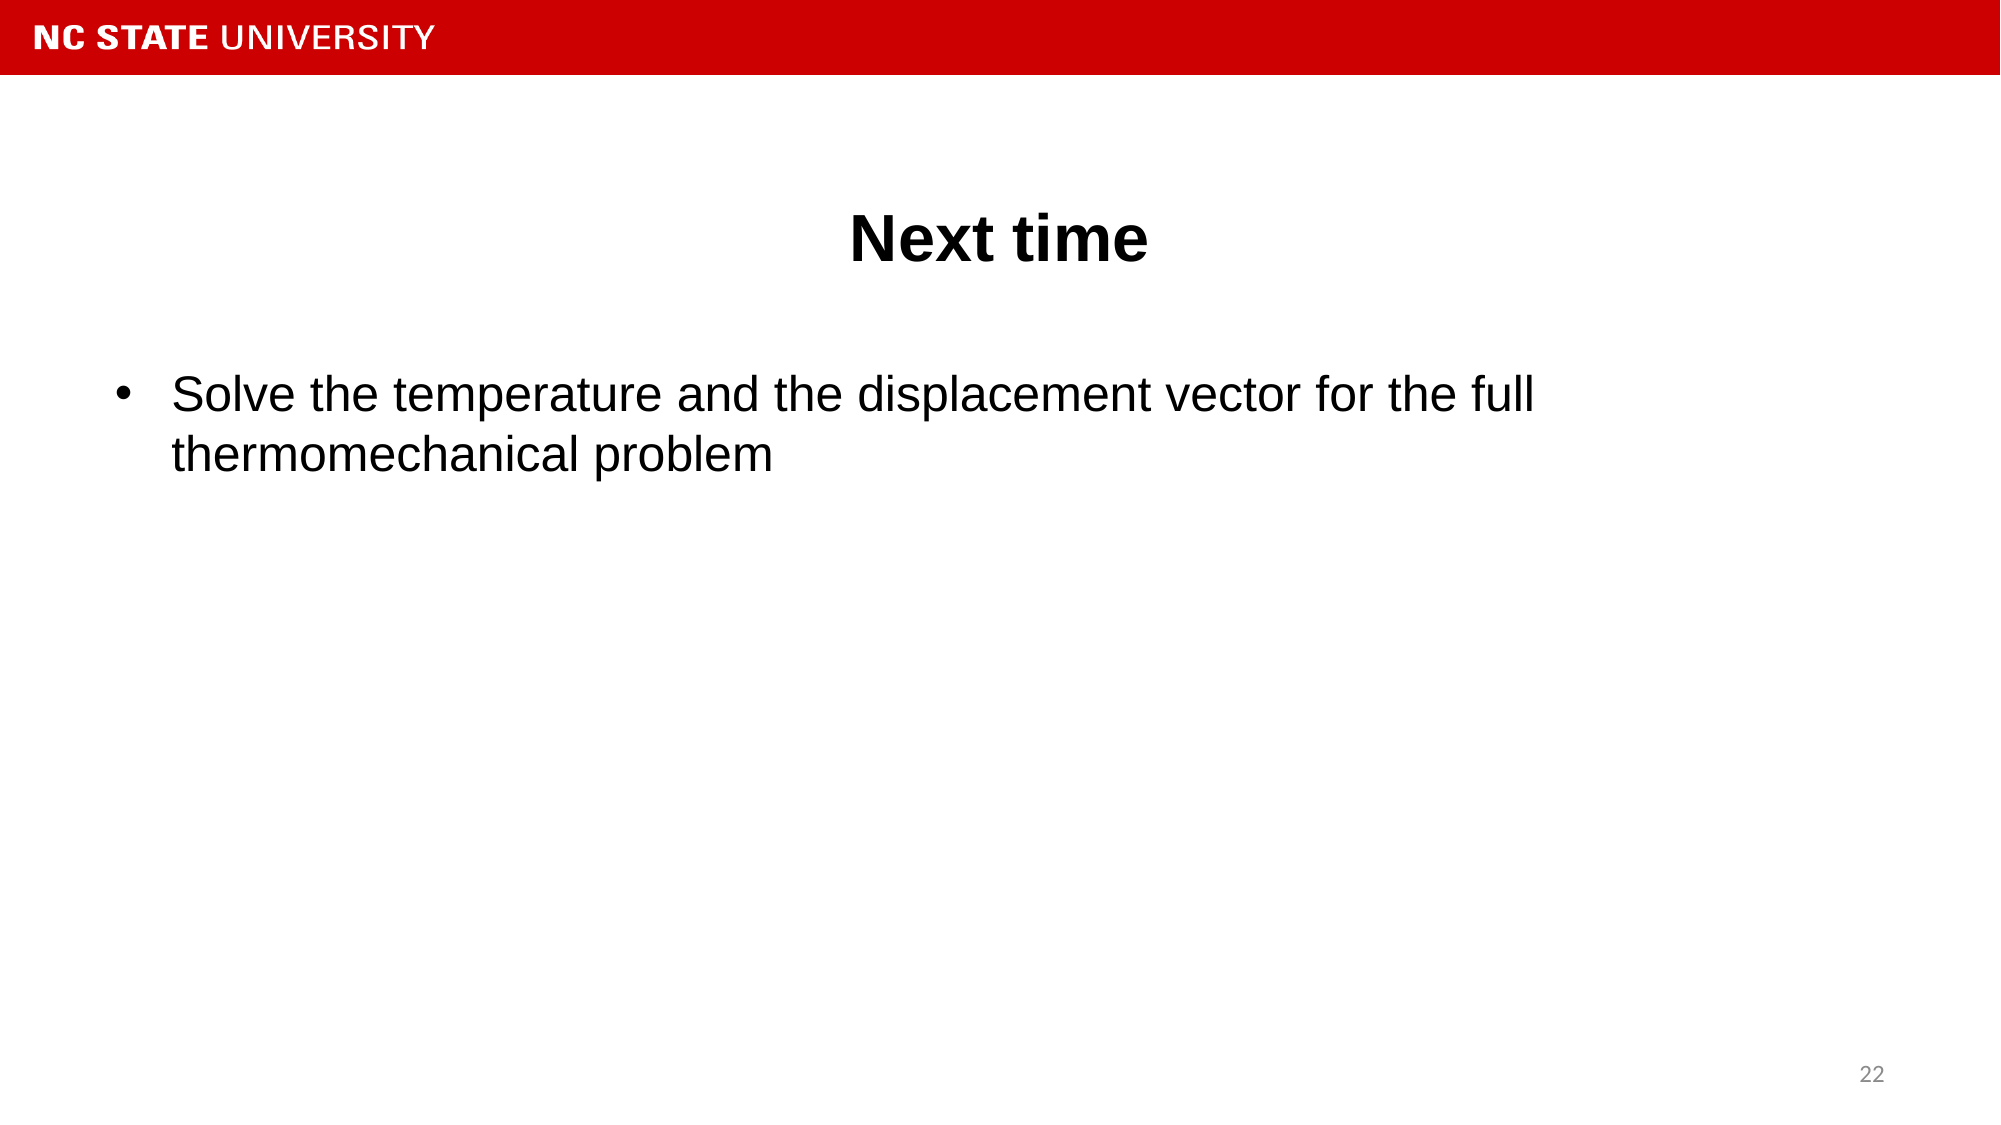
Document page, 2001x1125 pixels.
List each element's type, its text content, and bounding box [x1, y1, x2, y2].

picture [0, 0, 2000, 75]
title Next time [99, 147, 1900, 323]
list Solve the temperature and the displacement vector for the full thermomechanical problem [99, 354, 1900, 1005]
slide_number 22 [1433, 1042, 1900, 1103]
